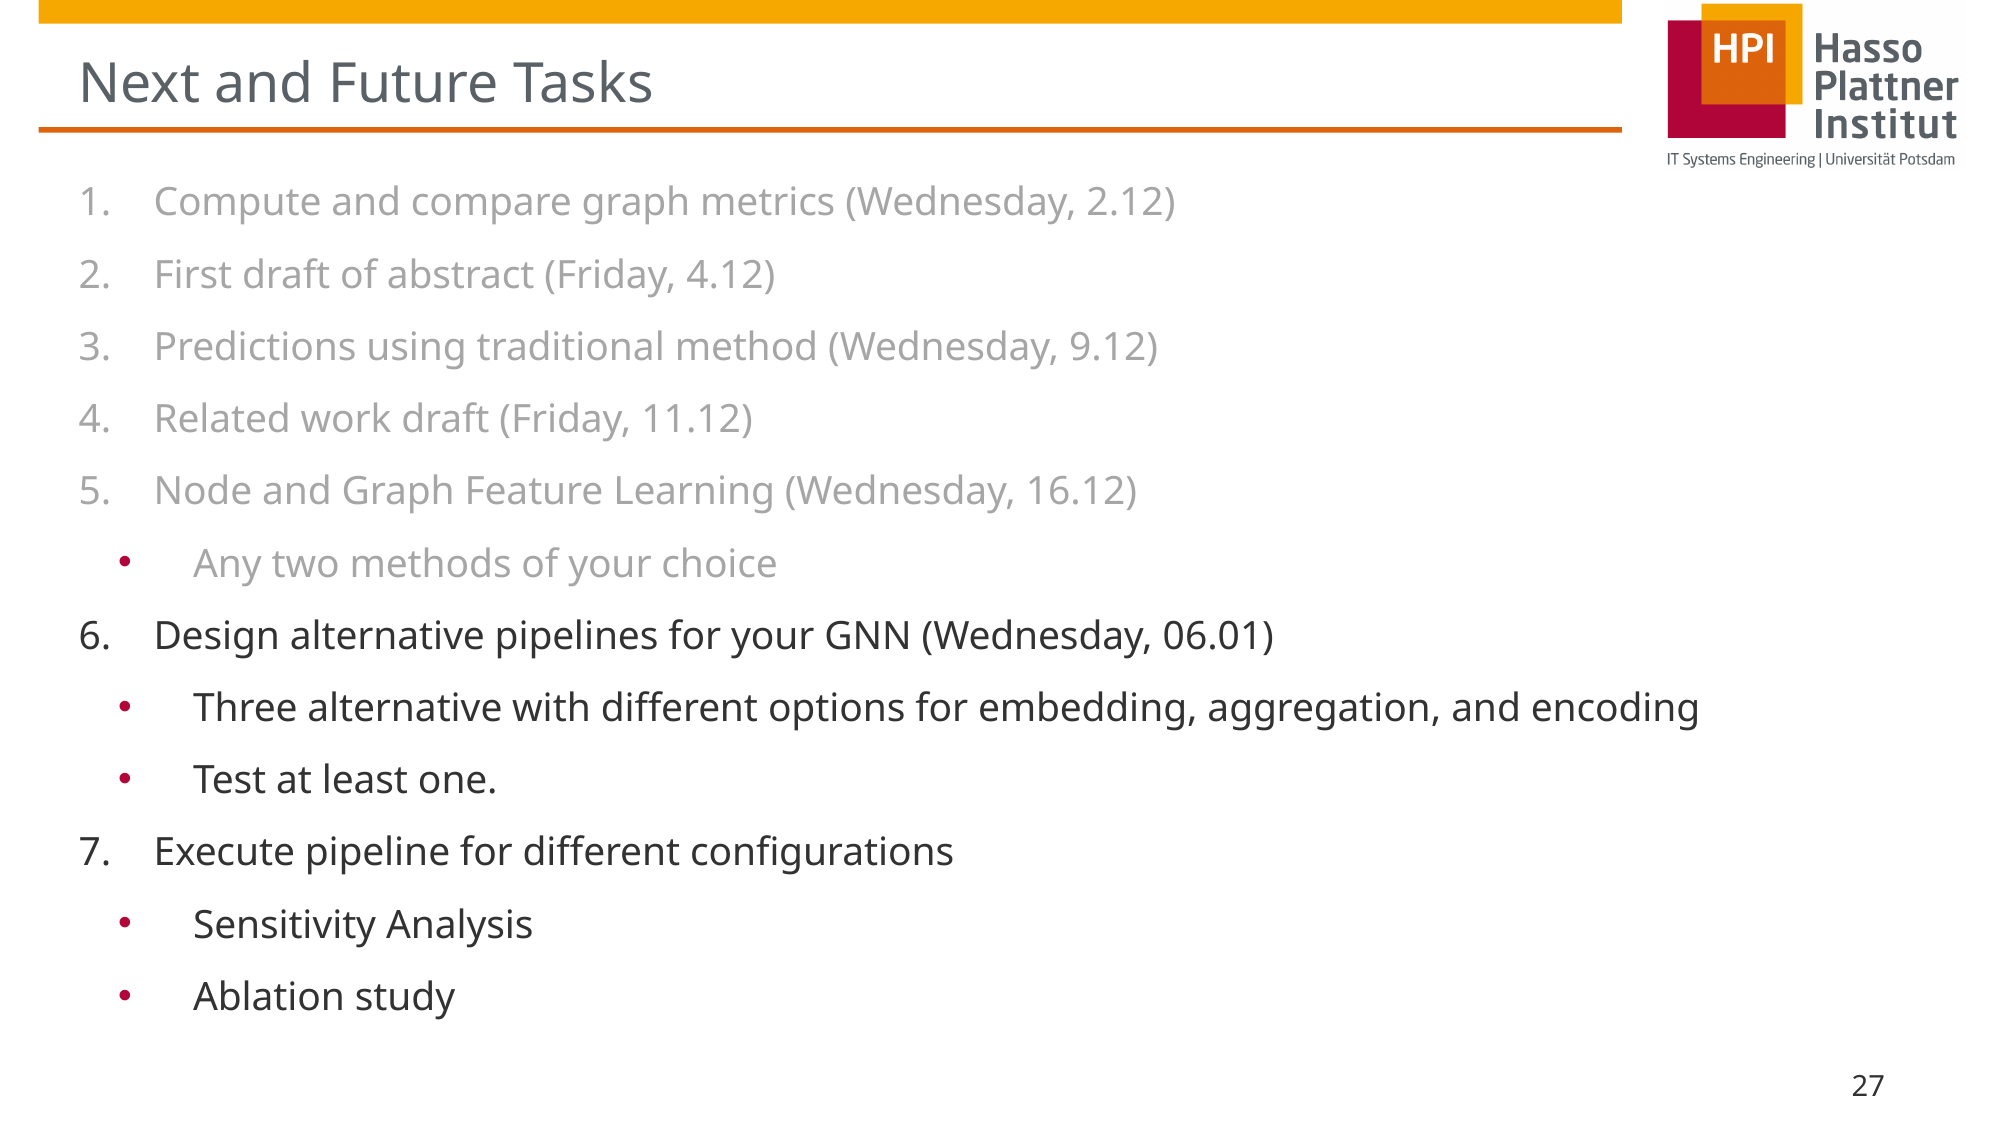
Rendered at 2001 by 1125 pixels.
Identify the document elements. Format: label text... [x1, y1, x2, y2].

title Next and Future Tasks [78, 23, 1583, 115]
slide_number 27 [1834, 1064, 1961, 1107]
picture [1664, 0, 1965, 170]
list Compute and compare graph metrics (Wednesday, 2.12) First draft of abstract (Friday, 4.12) Predictions using traditional method (Wednesday, 9.12) Related work draft (Friday, 11.12) Node and Graph Feature Learning (Wednesday, 16.12) Any two methods of your choice Design alternative pipelines for your GNN (Wednesday, 06.01) Three alternative with different options for embedding, aggregation, and encoding Test at least one. Execute pipeline for different configurations Sensitivity Analysis Ablation study [78, 168, 1961, 1029]
